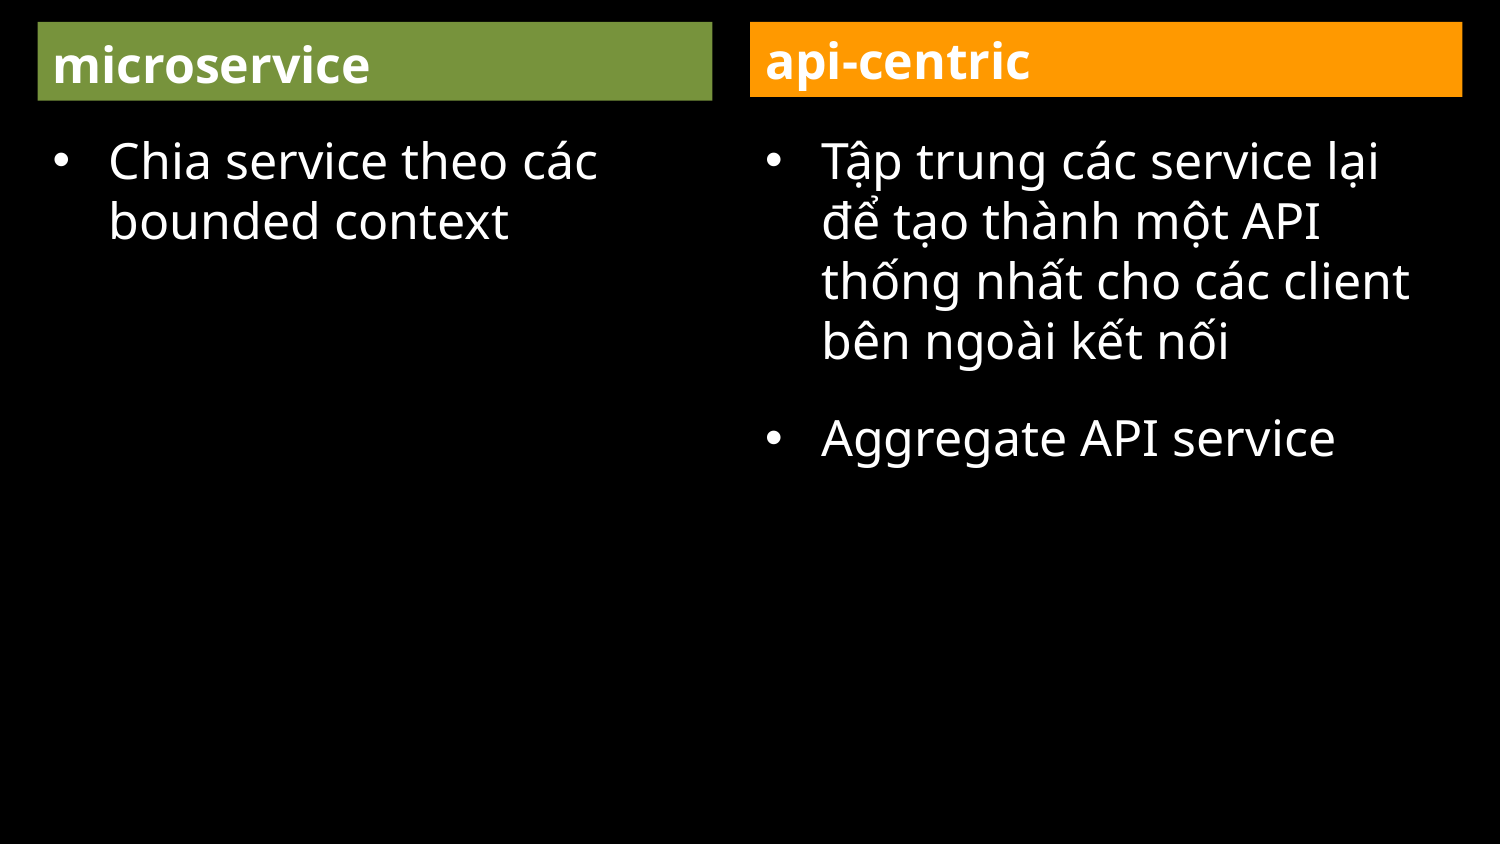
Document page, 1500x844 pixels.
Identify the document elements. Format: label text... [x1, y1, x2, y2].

list microservice [37, 21, 713, 101]
list api-centric [750, 21, 1463, 97]
list Tập trung các service lại để tạo thành một API thống nhất cho các client bên ngoài kết nối Aggregate API service [750, 121, 1463, 810]
list Chia service theo các bounded context [37, 121, 713, 810]
